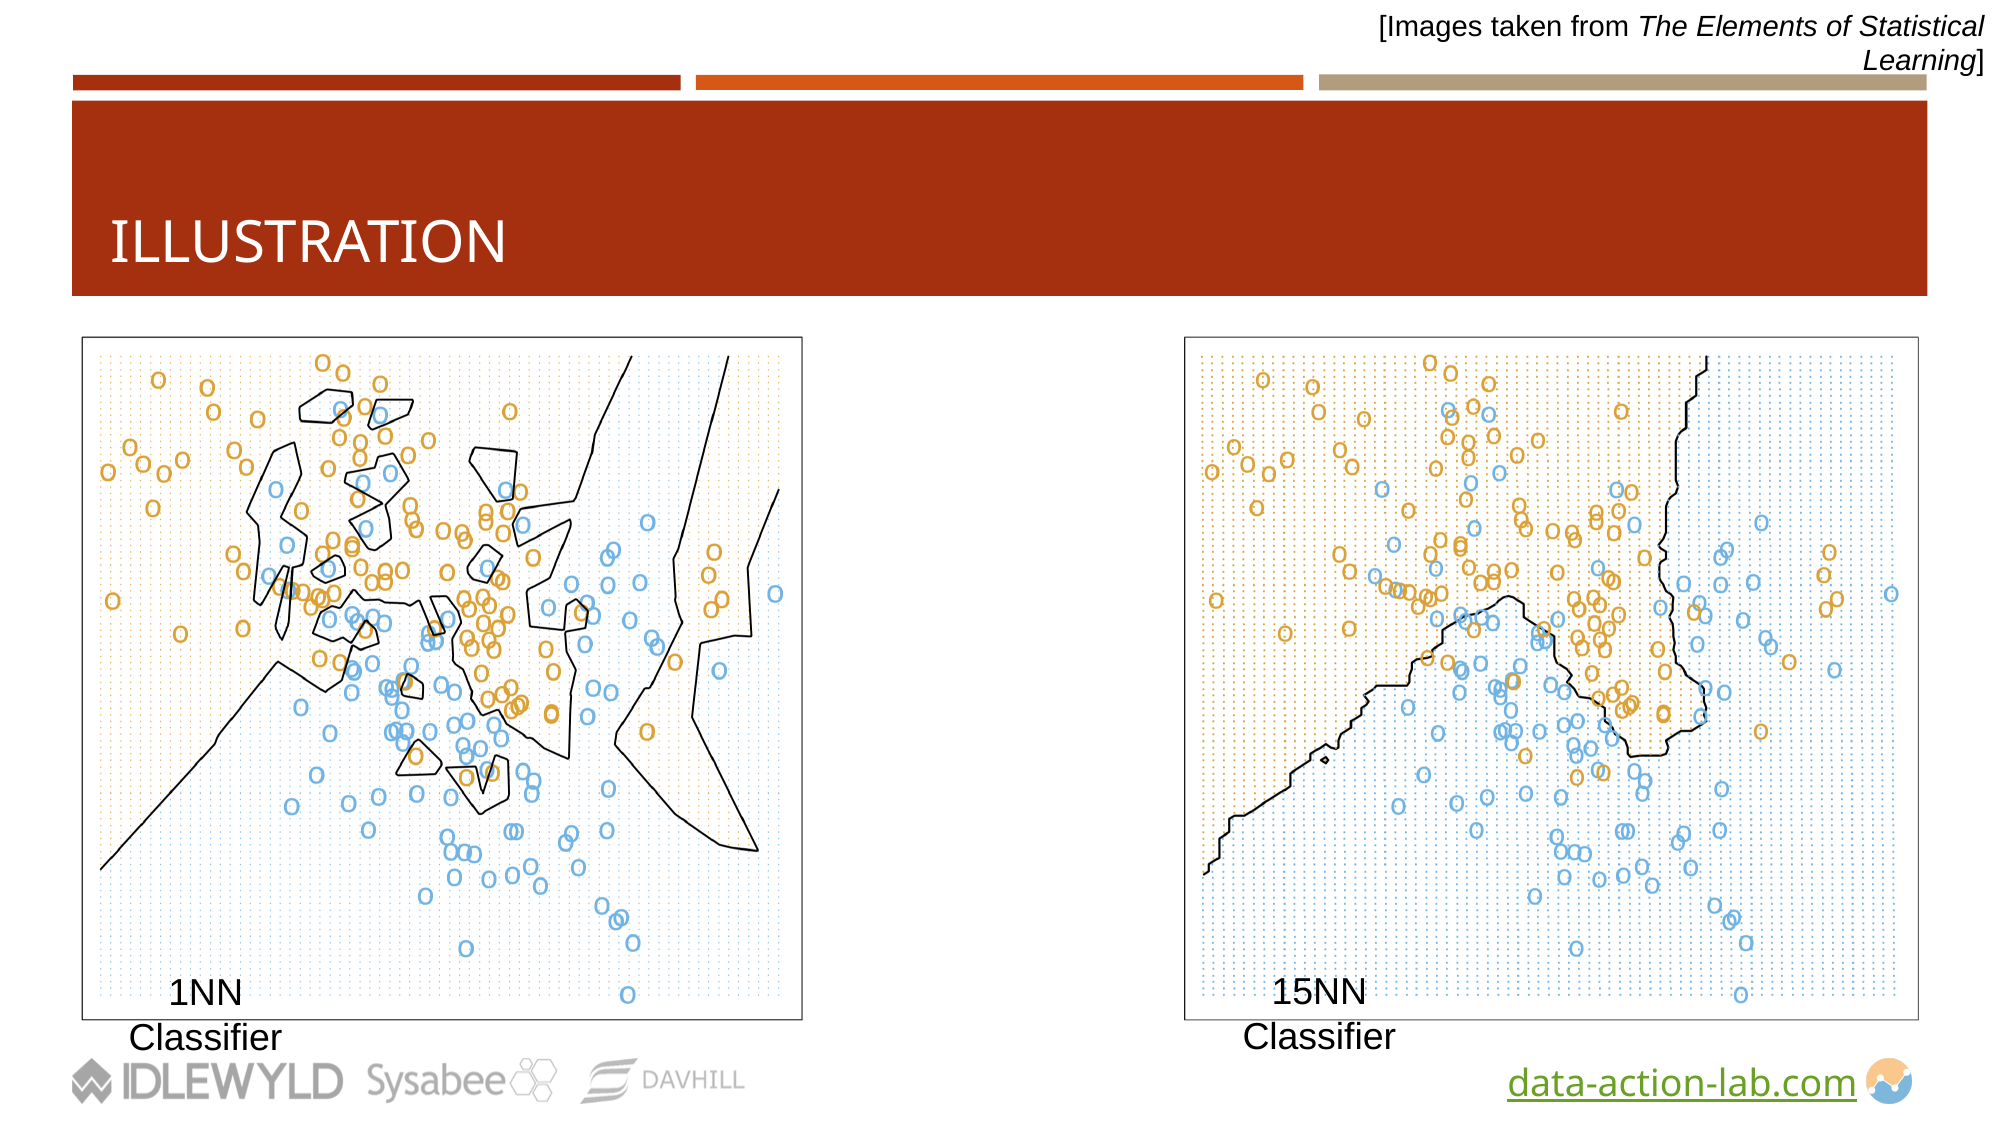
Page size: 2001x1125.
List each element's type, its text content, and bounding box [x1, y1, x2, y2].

picture [1184, 336, 1919, 1021]
picture [72, 1058, 745, 1104]
text_box [Images taken from The Elements of Statistical Learning] [1278, 0, 2000, 50]
picture [80, 336, 803, 1021]
title ILLUSTRATION [95, 115, 1905, 282]
